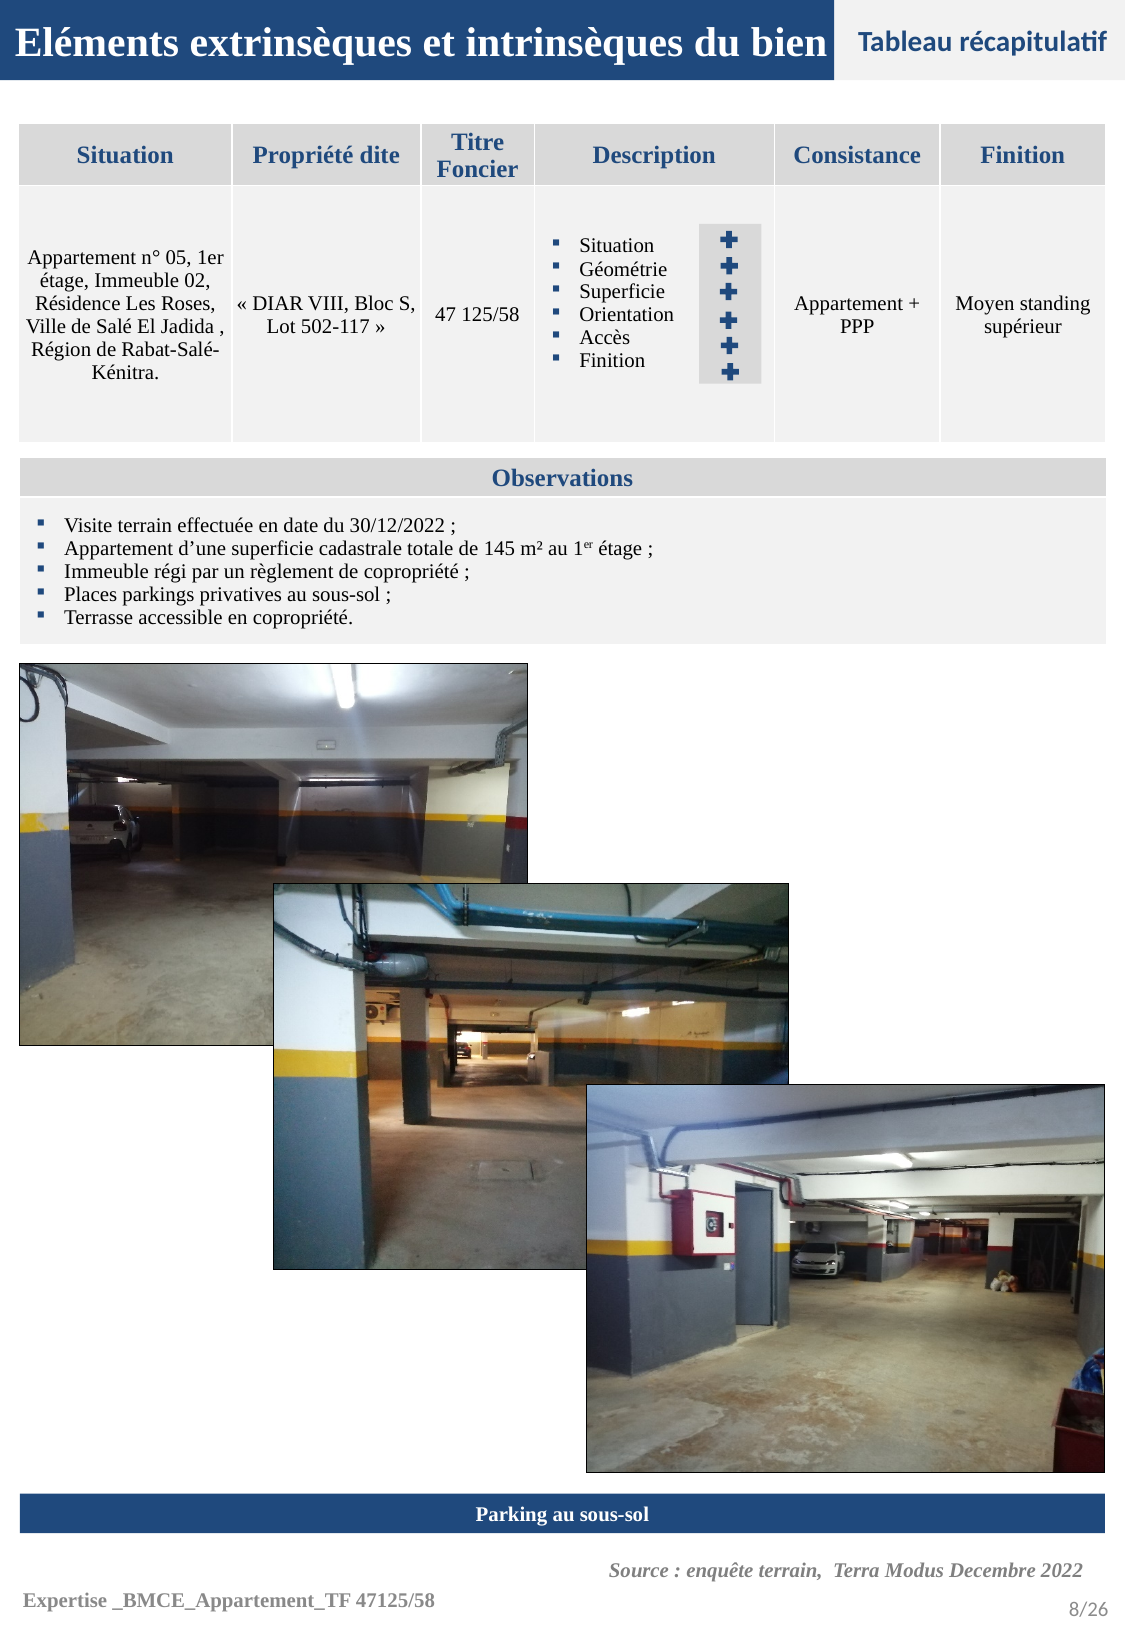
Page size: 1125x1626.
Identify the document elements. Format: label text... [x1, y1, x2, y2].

text_box [719, 361, 741, 383]
table_header Situation [19, 124, 231, 185]
table_cell Moyen standing supérieur [941, 186, 1105, 442]
table_header Consistance [775, 124, 939, 185]
table_cell Appartement n° 05, 1er étage, Immeuble 02, Résidence Les Roses, Ville de Salé El Jadida , Région de Rabat-Salé-Kénitra. [19, 186, 231, 442]
text_box [718, 309, 739, 331]
table_header Observations [20, 458, 1106, 496]
text_box [718, 229, 740, 250]
table_cell Appartement + PPP [775, 186, 939, 442]
table_cell 47 125/58 [422, 186, 534, 442]
table_header Finition [941, 124, 1105, 185]
table_header Description [535, 124, 774, 185]
text_box Source : enquête terrain, Terra Modus Decembre 2022 [538, 1545, 1125, 1593]
text_box [718, 255, 740, 277]
table_cell Visite terrain effectuée en date du 30/12/2022 ; Appartement d’une superficie cadastrale totale de 145 m² au 1er étage ; Immeuble régi par un règlement de copropriété ; Places parkings privatives au sous-sol ; Terrasse accessible en copropriété. [20, 498, 1106, 644]
table_header Titre Foncier [422, 124, 534, 185]
table_cell Situation Géométrie Superficie Orientation Accès Finition Finition [535, 186, 774, 442]
text_box Eléments extrinsèques et intrinsèques du bien [0, 0, 835, 81]
table_cell « DIAR VIII, Bloc S, Lot 502-117 » [233, 186, 420, 442]
text_box [719, 335, 740, 356]
text_box Parking au sous-sol [19, 1493, 1105, 1534]
text_box Tableau récapitulatif [835, 0, 1125, 81]
picture [18, 663, 1106, 1473]
text_box [697, 222, 763, 386]
table_header Propriété dite [233, 124, 420, 185]
text_box [718, 281, 739, 302]
slide_number 8/26 [860, 1564, 1124, 1625]
text_box Expertise _BMCE_Appartement_TF 47125/58 [1, 1573, 496, 1625]
